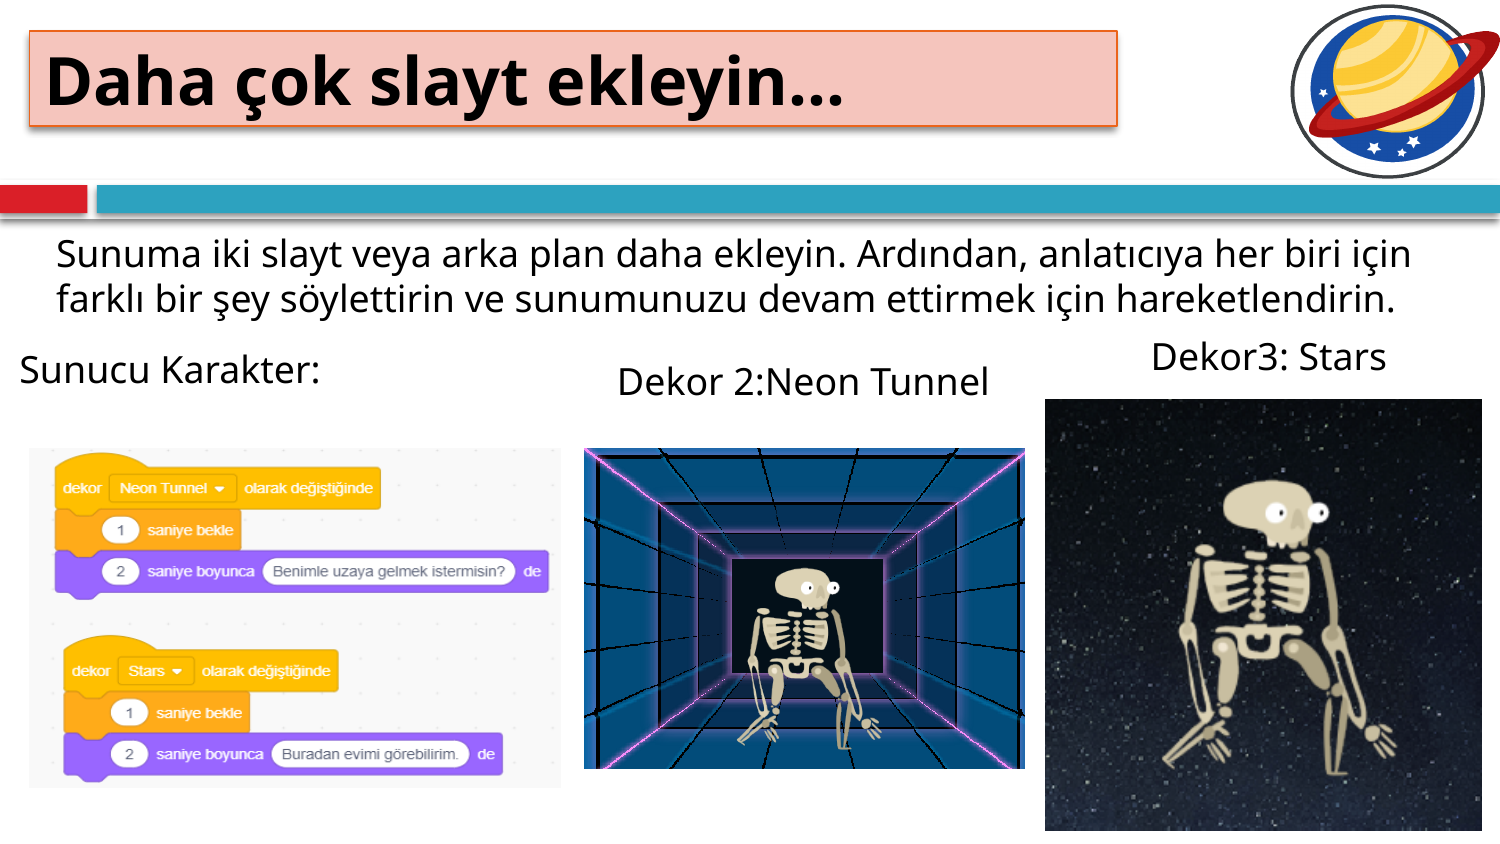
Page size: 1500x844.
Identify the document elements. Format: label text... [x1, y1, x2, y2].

picture [29, 448, 562, 789]
picture [1290, 4, 1500, 180]
text_box Sunuma iki slayt veya arka plan daha ekleyin. Ardından, anlatıcıya her biri için farklı bir şey söylettirin ve sunumunuzu devam ettirmek için hareketlendirin. [41, 222, 1436, 328]
picture [1044, 399, 1482, 832]
text_box Dekor 2:Neon Tunnel [602, 350, 1006, 411]
text_box Daha çok slayt ekleyin… [29, 30, 1118, 127]
text_box Sunucu Karakter: [4, 339, 336, 399]
picture [584, 448, 1025, 769]
text_box Dekor3: Stars [1135, 325, 1403, 386]
